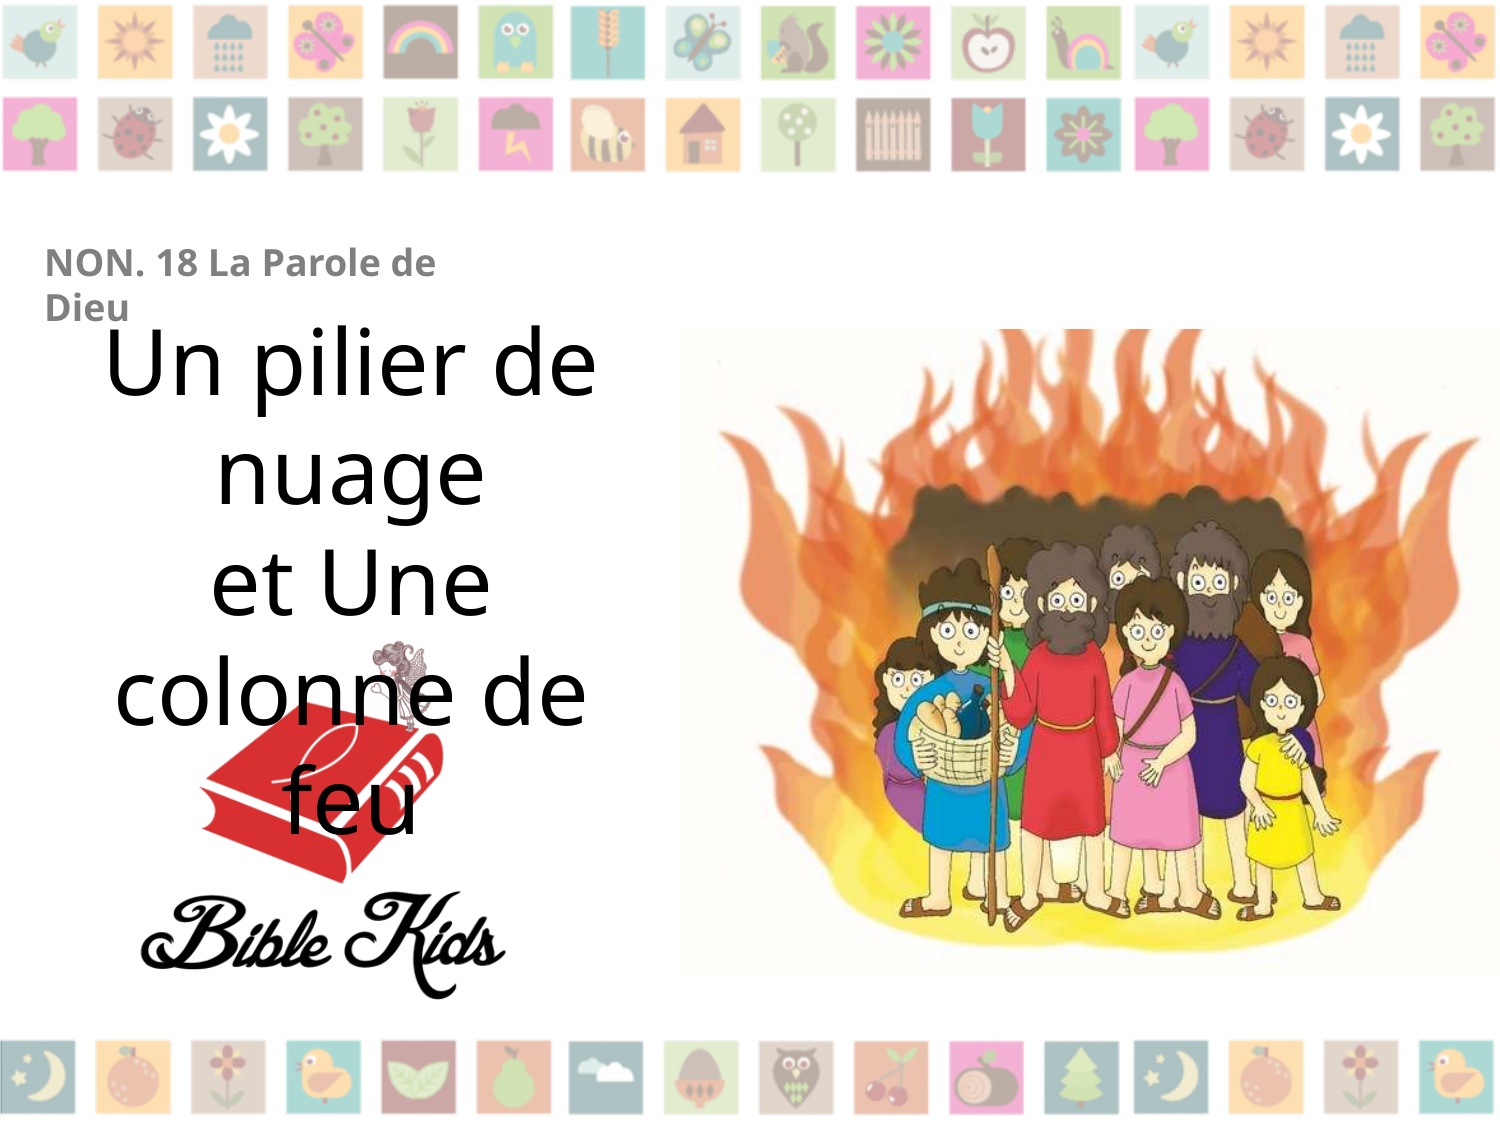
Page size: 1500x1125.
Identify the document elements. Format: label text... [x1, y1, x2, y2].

picture [114, 603, 544, 1030]
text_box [0, 3, 1500, 181]
text_box Un pilier de nuage et Une colonne de feu [28, 296, 674, 861]
text_box NON. 18 La Parole de Dieu [29, 231, 526, 296]
picture [677, 329, 1500, 977]
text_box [0, 1028, 1500, 1118]
